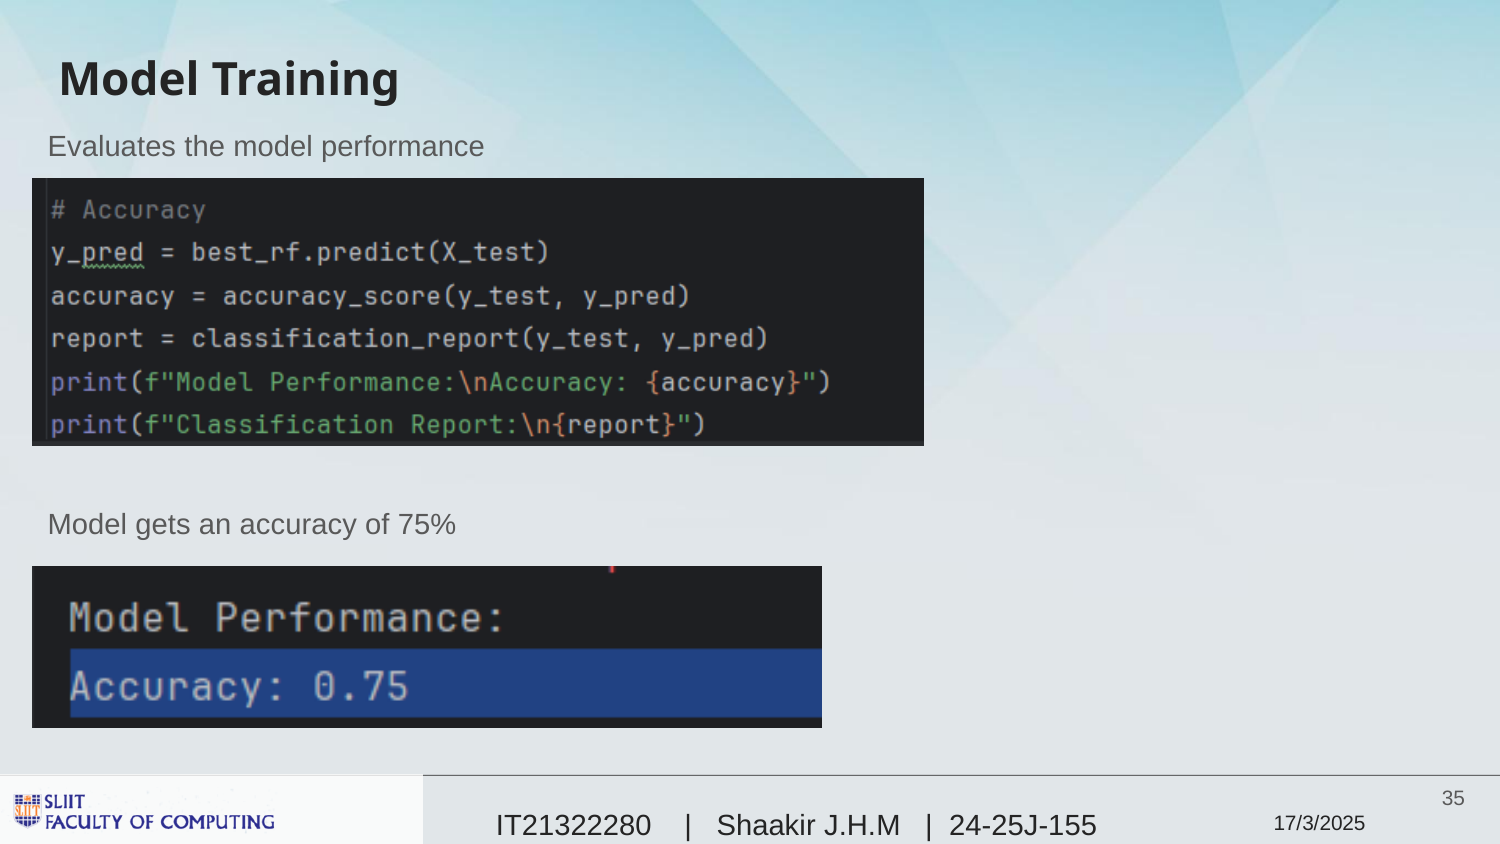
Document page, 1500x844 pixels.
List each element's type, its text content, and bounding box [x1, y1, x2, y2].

text_box Model gets an accuracy of 75% [32, 490, 1143, 556]
text_box Evaluates the model performance [32, 112, 1143, 178]
text_box Model Training [58, 33, 491, 106]
slide_number ‹#› [1389, 764, 1480, 830]
text_box 17/3/2025 [1254, 802, 1385, 844]
text_box IT21322280 | Shaakir J.H.M | 24-25J-155 [427, 796, 1255, 842]
picture [0, 0, 1500, 844]
